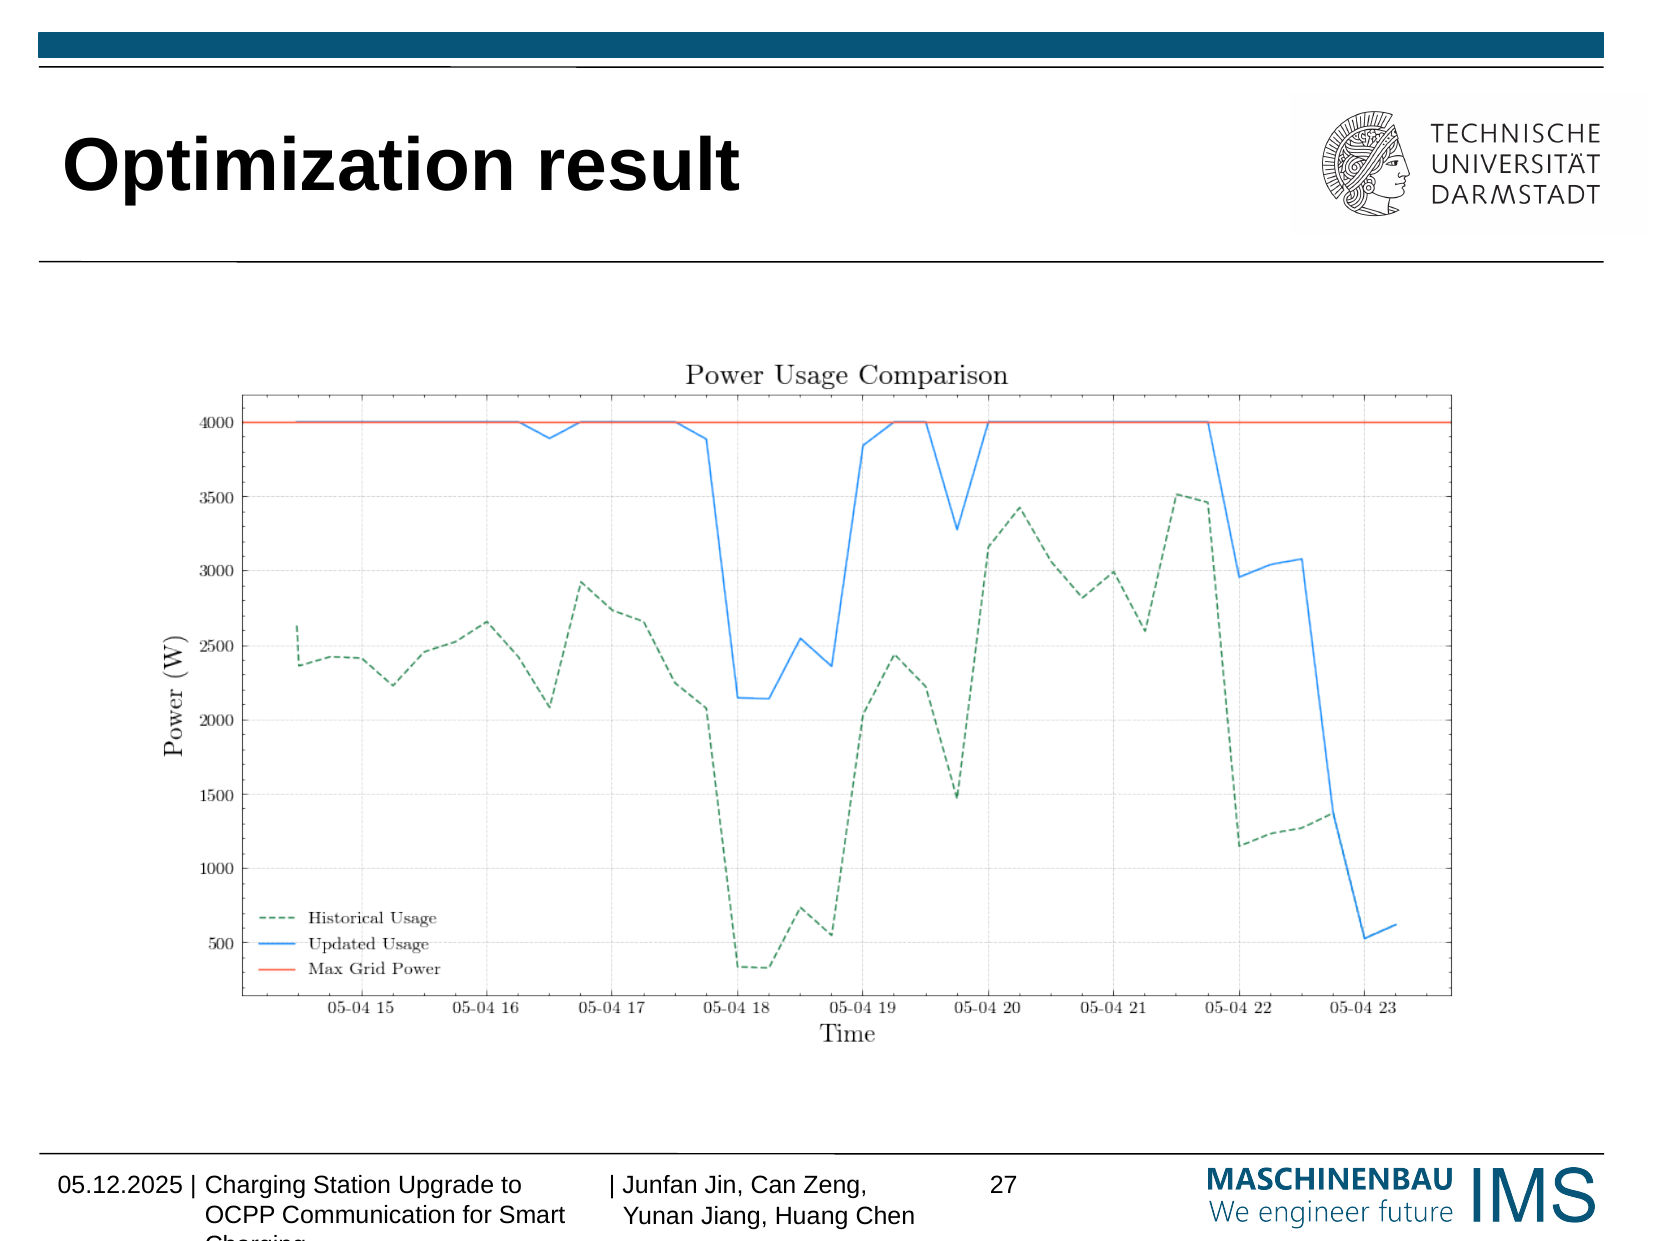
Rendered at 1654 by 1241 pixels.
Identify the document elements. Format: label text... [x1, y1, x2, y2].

picture [1562, 1167, 1595, 1201]
picture [1208, 1167, 1595, 1230]
picture [1301, 1167, 1309, 1176]
picture [1375, 1167, 1383, 1179]
picture [1335, 1167, 1343, 1180]
picture [1439, 1167, 1447, 1185]
picture [47, 301, 1607, 1081]
title Optimization result [62, 88, 1288, 244]
picture [1288, 88, 1651, 239]
picture [1216, 1167, 1225, 1181]
